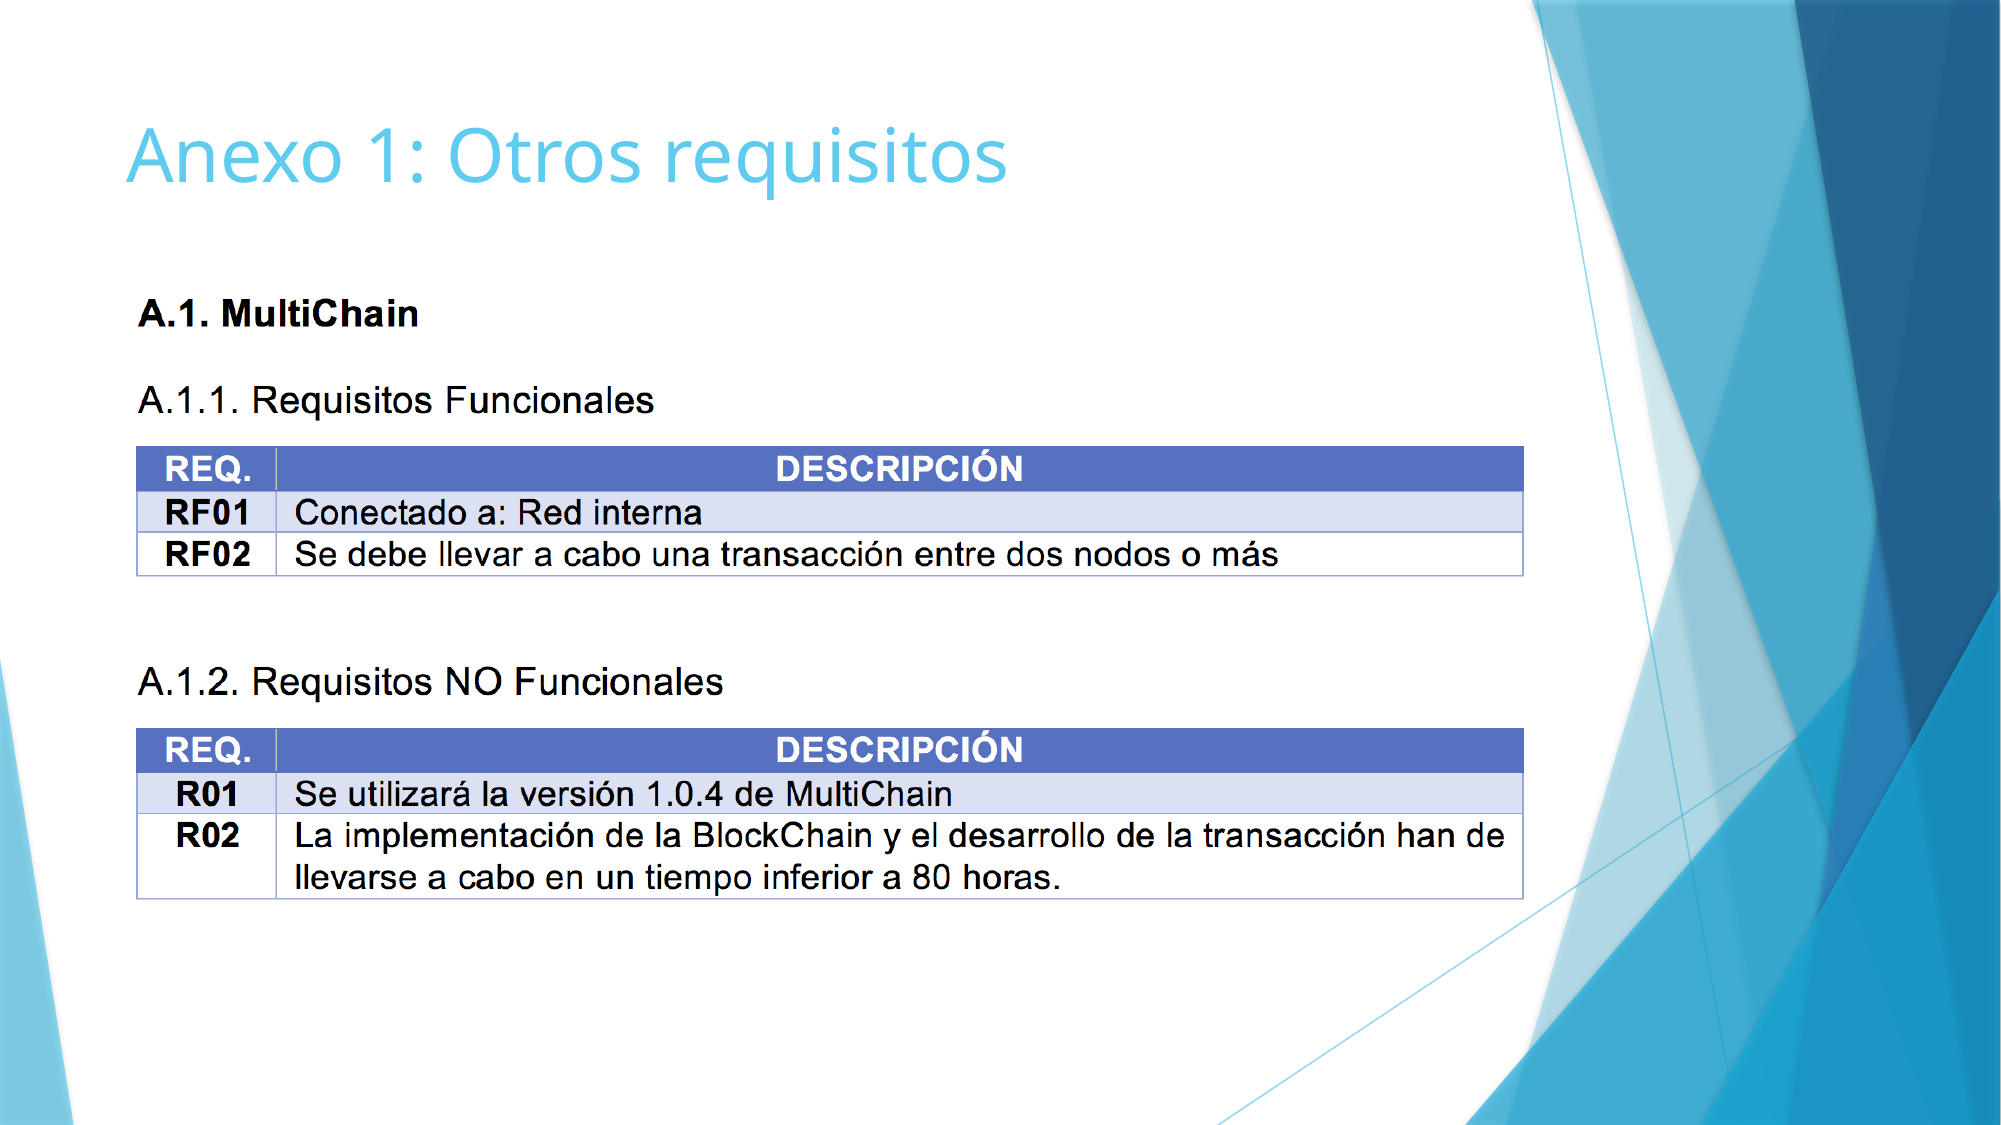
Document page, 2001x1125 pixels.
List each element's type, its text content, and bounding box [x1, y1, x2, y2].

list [95, 254, 1545, 907]
title Anexo 1: Otros requisitos [111, 99, 1522, 216]
